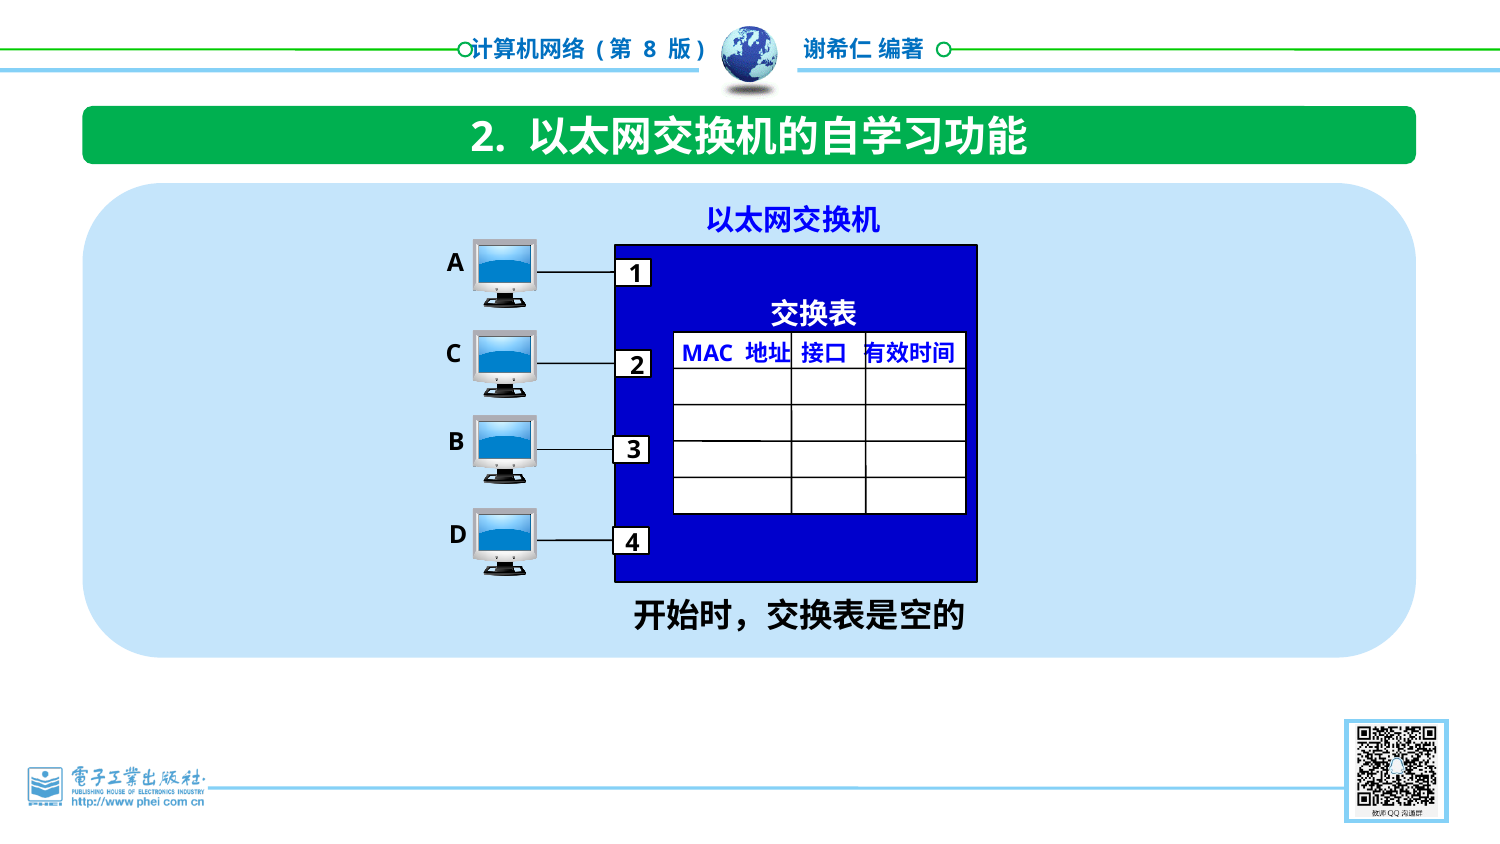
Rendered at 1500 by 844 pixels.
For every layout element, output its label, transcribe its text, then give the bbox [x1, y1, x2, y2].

text_box [82, 105, 455, 165]
text_box 2. 以太网交换机的自学习功能 [455, 102, 1043, 167]
picture [23, 764, 208, 809]
picture [719, 24, 779, 100]
text_box [80, 180, 1419, 660]
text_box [429, 193, 987, 643]
text_box [1043, 105, 1417, 165]
picture [1355, 724, 1438, 817]
